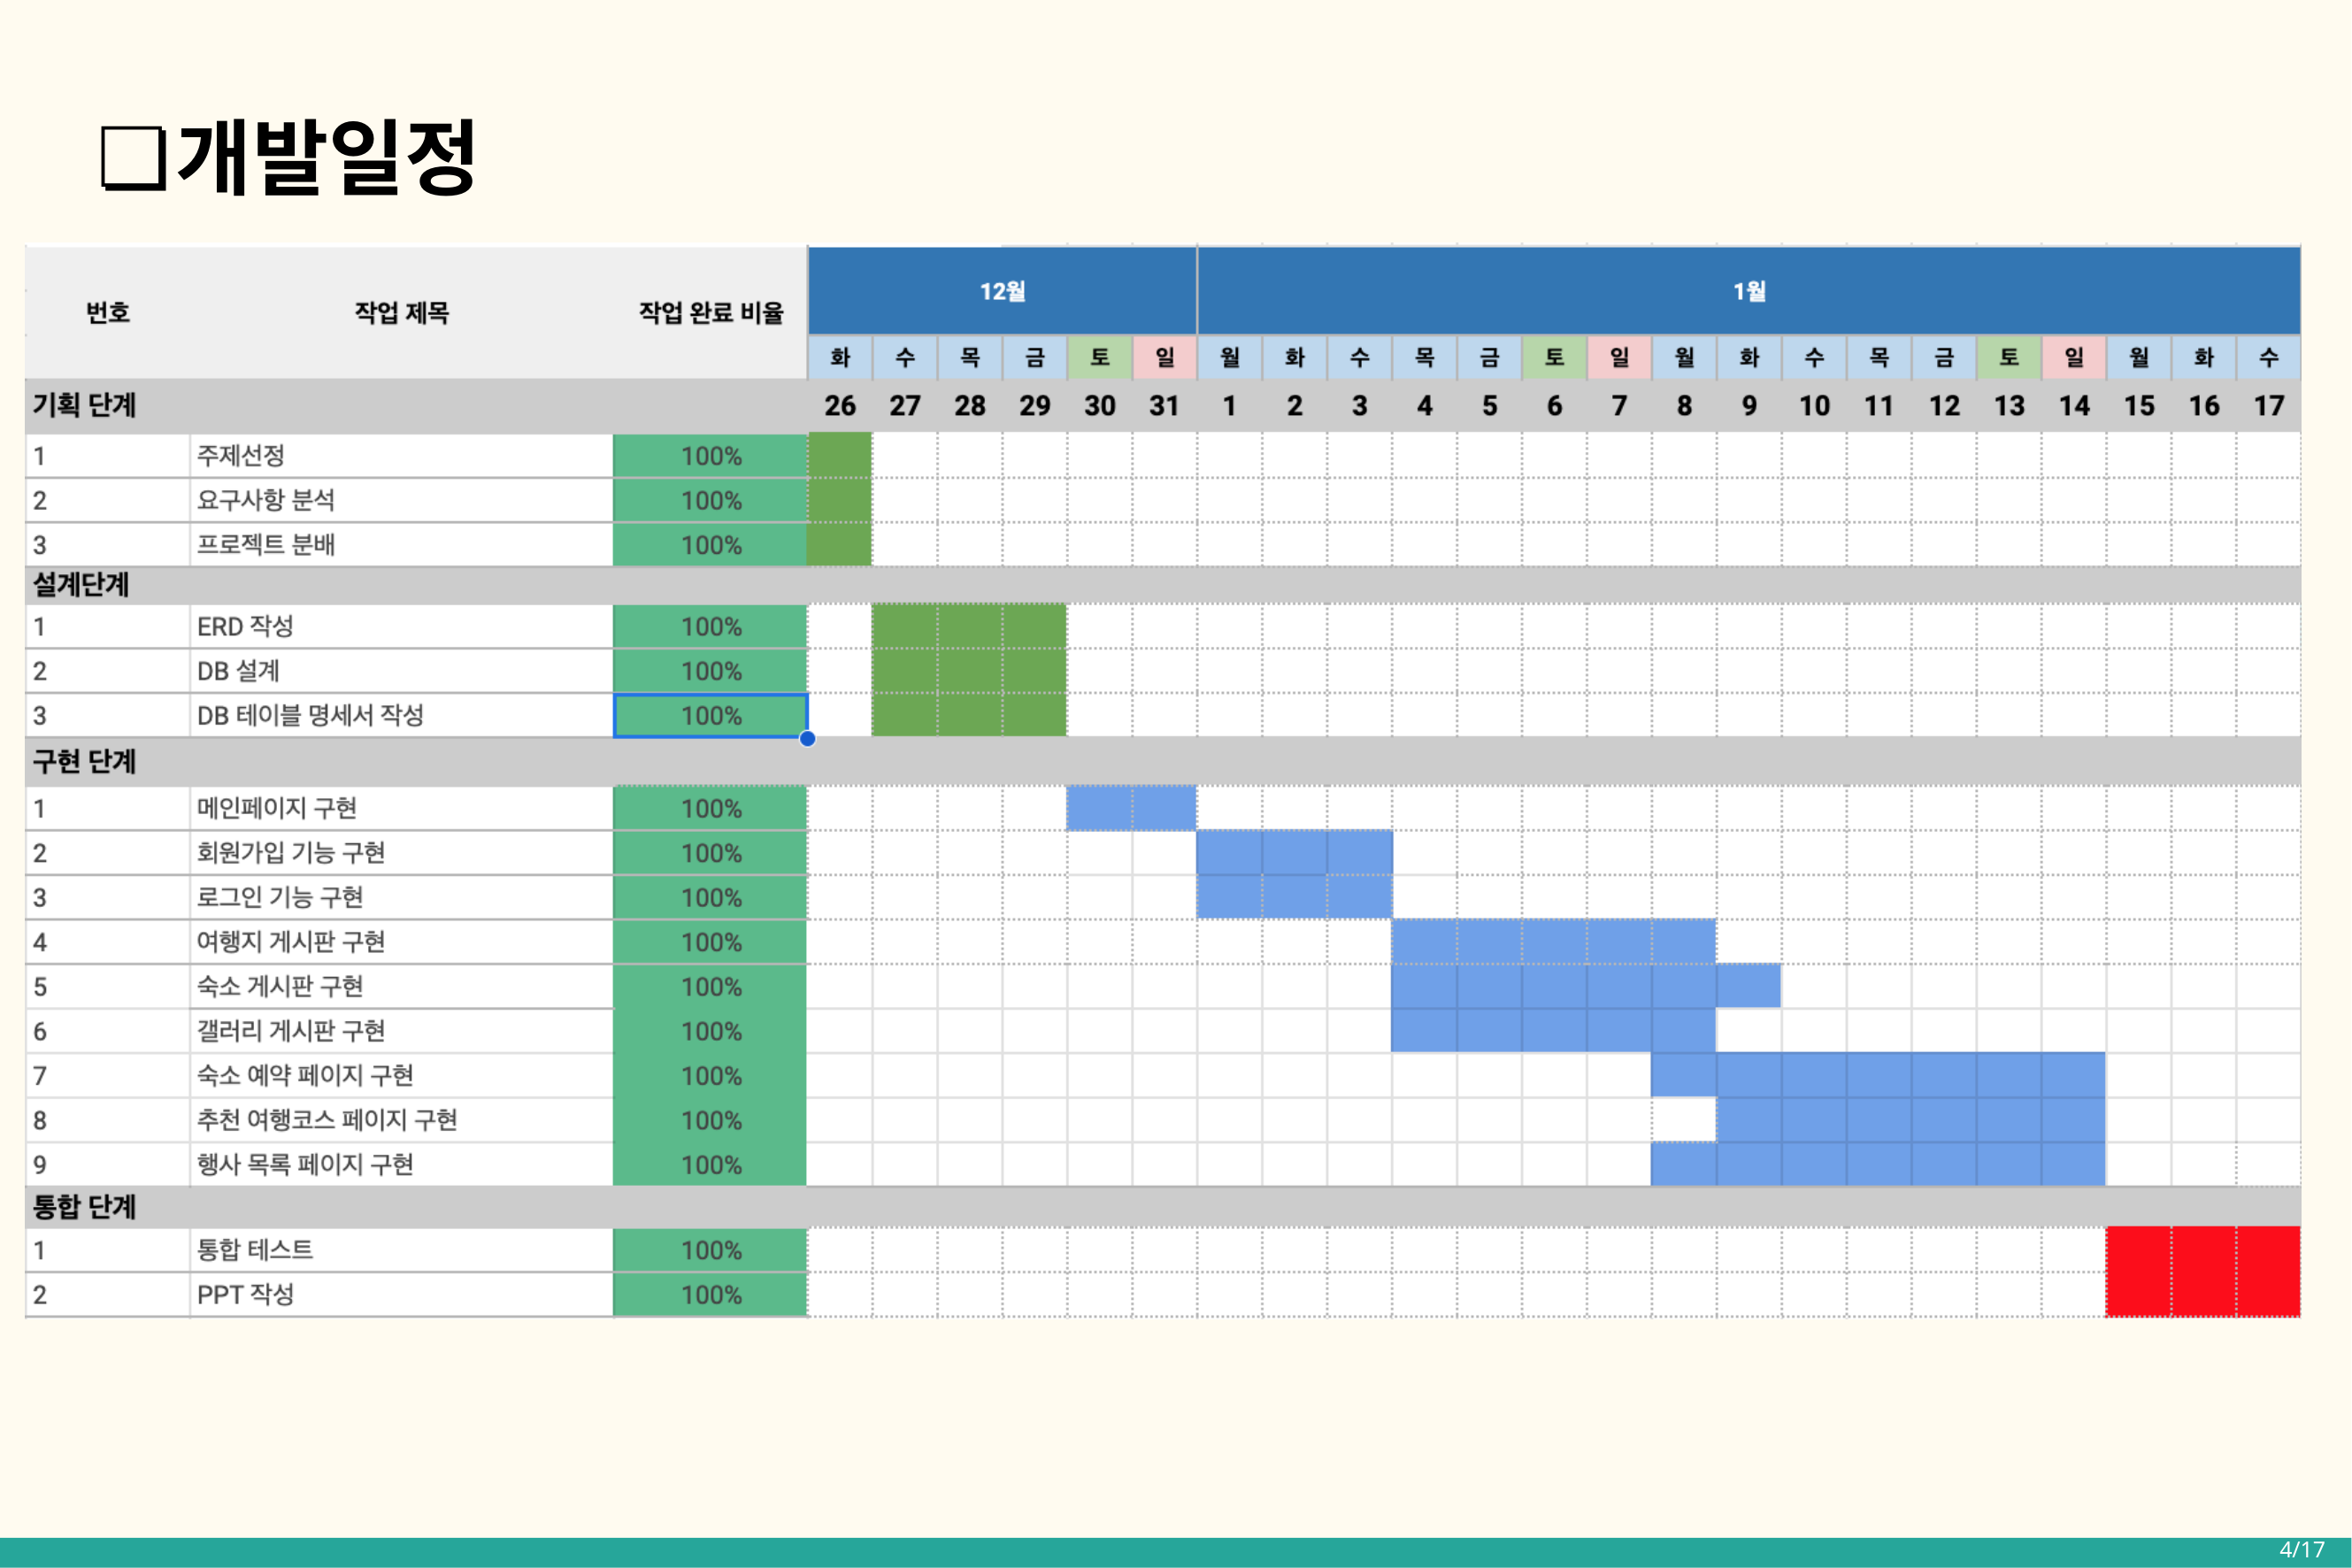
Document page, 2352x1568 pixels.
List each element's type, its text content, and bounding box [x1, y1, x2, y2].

picture [25, 242, 2302, 1320]
title 개발일정 [80, 88, 2271, 239]
slide_number 4/17 [2225, 1080, 2342, 1568]
